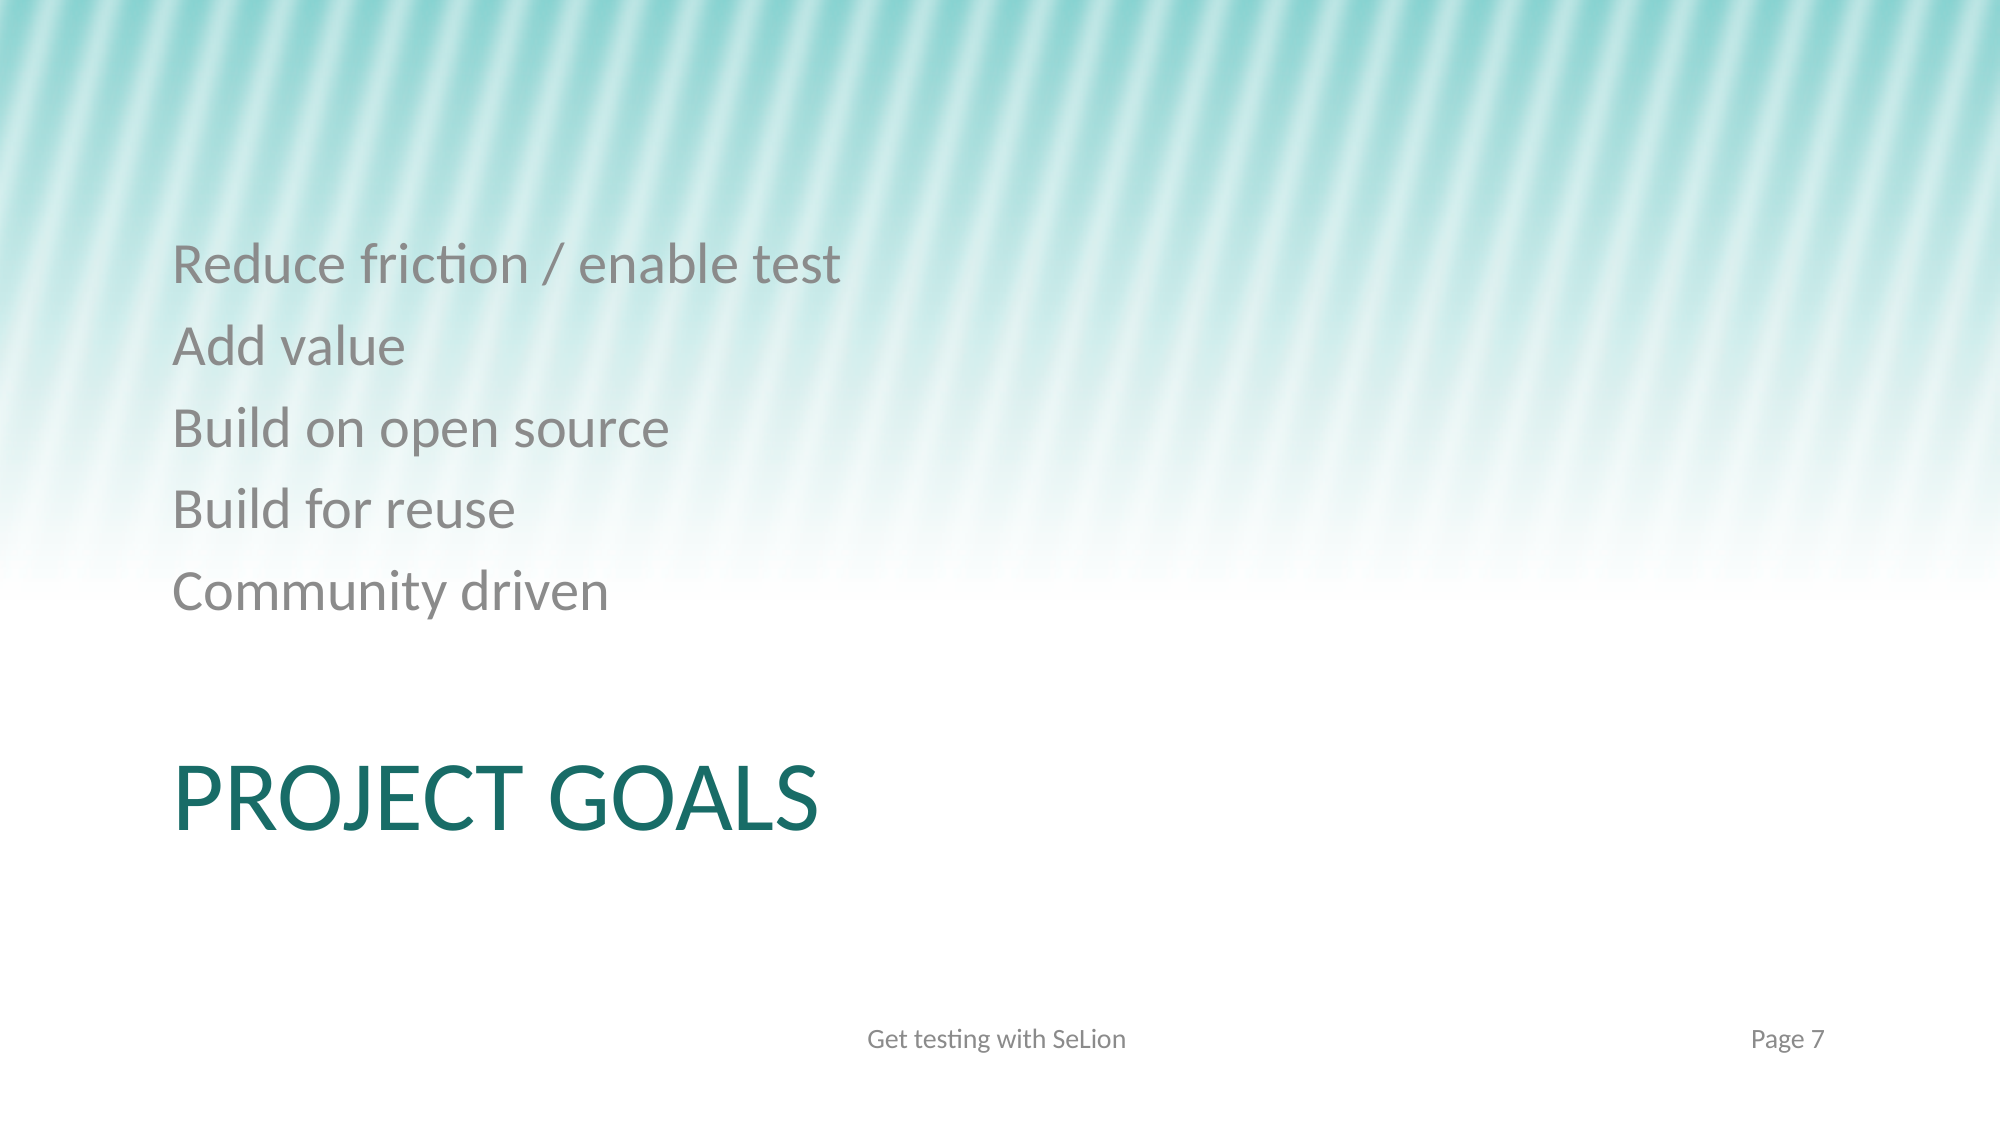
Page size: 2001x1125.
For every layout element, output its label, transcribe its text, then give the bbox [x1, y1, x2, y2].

list Reduce friction / enable test Add value Build on open source Build for reuse Community driven [157, 476, 1858, 723]
picture [0, 0, 2000, 744]
title Project Goals [157, 723, 1858, 947]
